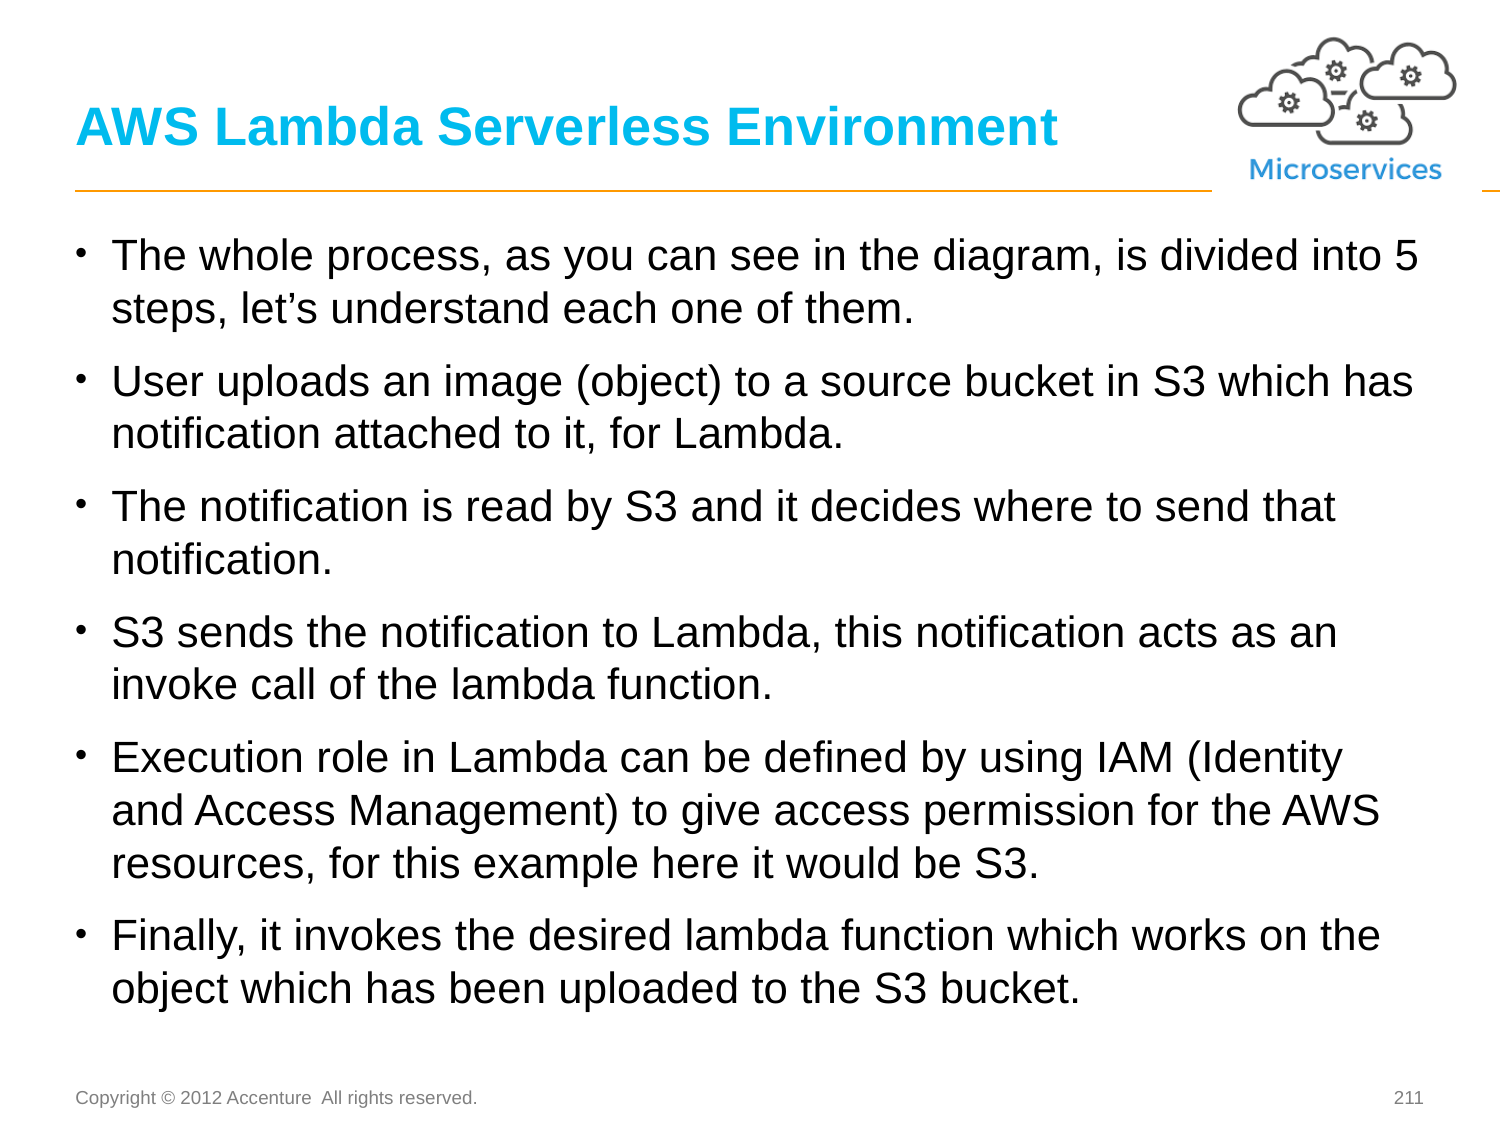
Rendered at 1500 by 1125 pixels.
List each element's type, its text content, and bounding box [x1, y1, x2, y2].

list The whole process, as you can see in the diagram, is divided into 5 steps, let’s understand each one of them. User uploads an image (object) to a source bucket in S3 which has notification attached to it, for Lambda. The notification is read by S3 and it decides where to send that notification. S3 sends the notification to Lambda, this notification acts as an invoke call of the lambda function. Execution role in Lambda can be defined by using IAM (Identity and Access Management) to give access permission for the AWS resources, for this example here it would be S3. Finally, it invokes the desired lambda function which works on the object which has been uploaded to the S3 bucket. [75, 226, 1425, 1018]
title AWS Lambda Serverless Environment [75, 27, 1422, 157]
picture [1212, 1, 1482, 203]
